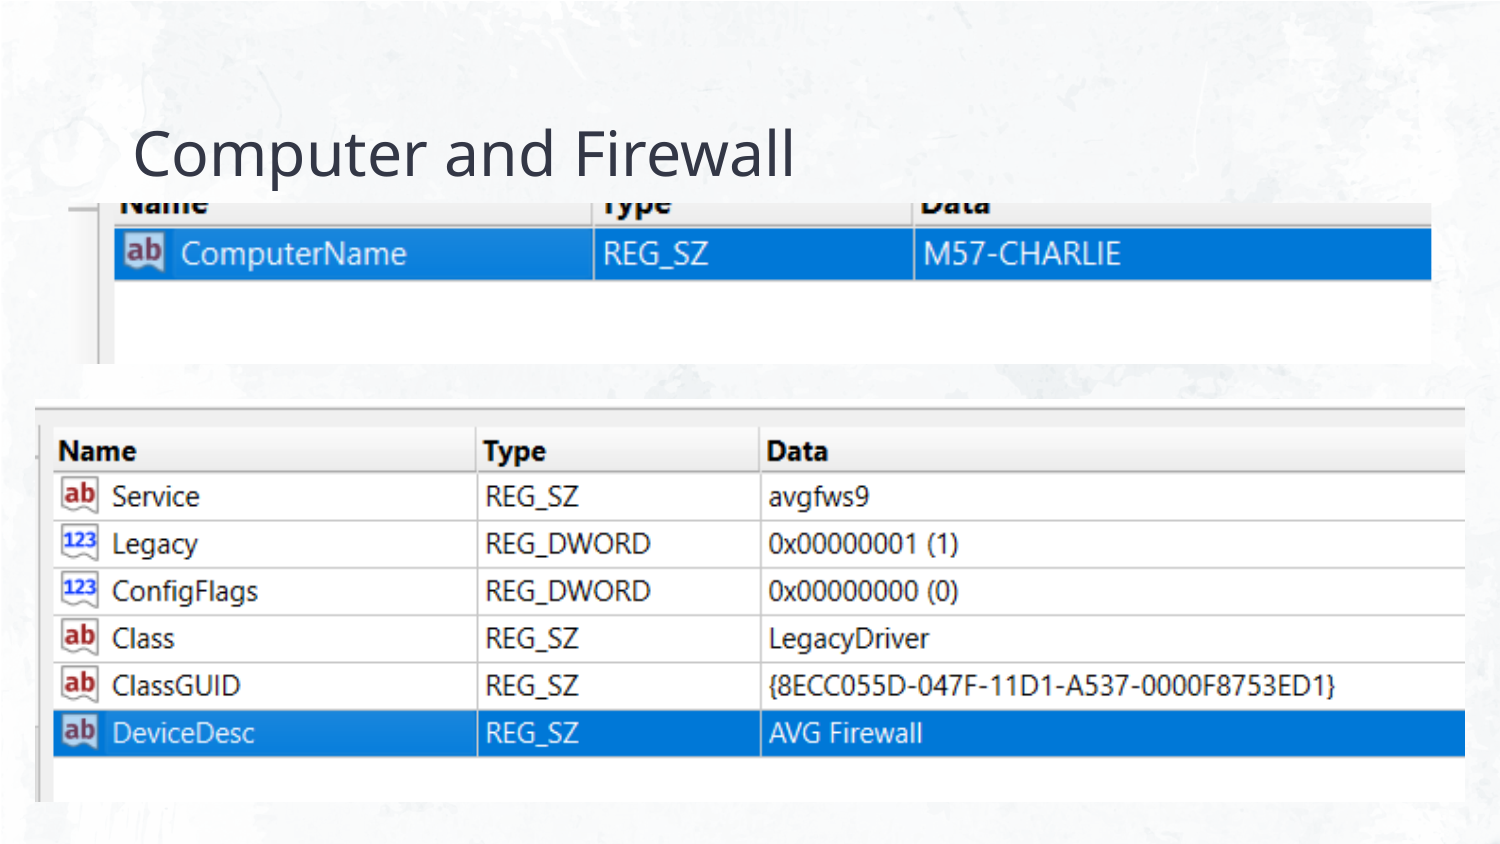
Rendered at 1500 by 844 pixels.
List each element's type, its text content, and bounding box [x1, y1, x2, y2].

picture [2, 2, 1500, 844]
title Computer and Firewall [117, 87, 1383, 202]
